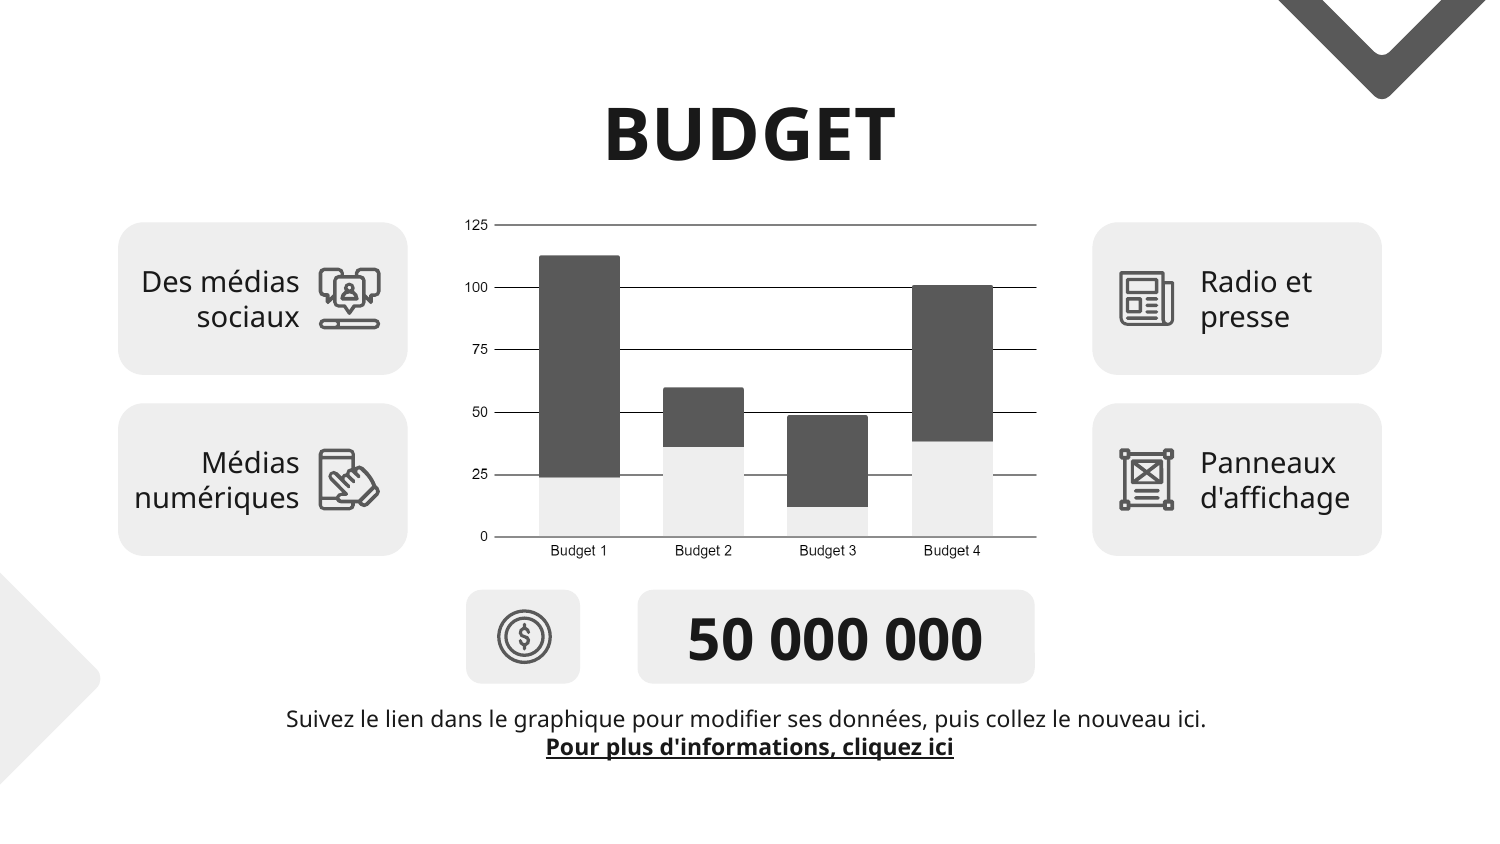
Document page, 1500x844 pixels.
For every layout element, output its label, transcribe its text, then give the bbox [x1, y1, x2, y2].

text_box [493, 609, 553, 665]
text_box [318, 448, 380, 511]
text_box [1092, 222, 1382, 375]
picture [445, 199, 1055, 577]
subtitle Radio et presse [1185, 245, 1382, 352]
subtitle Des médias sociaux [118, 245, 315, 352]
text_box [466, 589, 581, 684]
text_box 50 000 000 [637, 589, 1035, 684]
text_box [1119, 448, 1175, 511]
text_box [1092, 403, 1382, 556]
text_box [118, 222, 408, 375]
subtitle Suivez le lien dans le graphique pour modifier ses données, puis collez le nouveau ici. Pour plus d'informations, cliquez ici [118, 712, 1382, 756]
subtitle Panneaux d'affichage [1185, 426, 1382, 533]
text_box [318, 267, 381, 330]
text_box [1119, 270, 1175, 327]
subtitle Médias numériques [118, 426, 315, 533]
text_box [118, 403, 408, 556]
title BUDGET [118, 72, 1382, 167]
